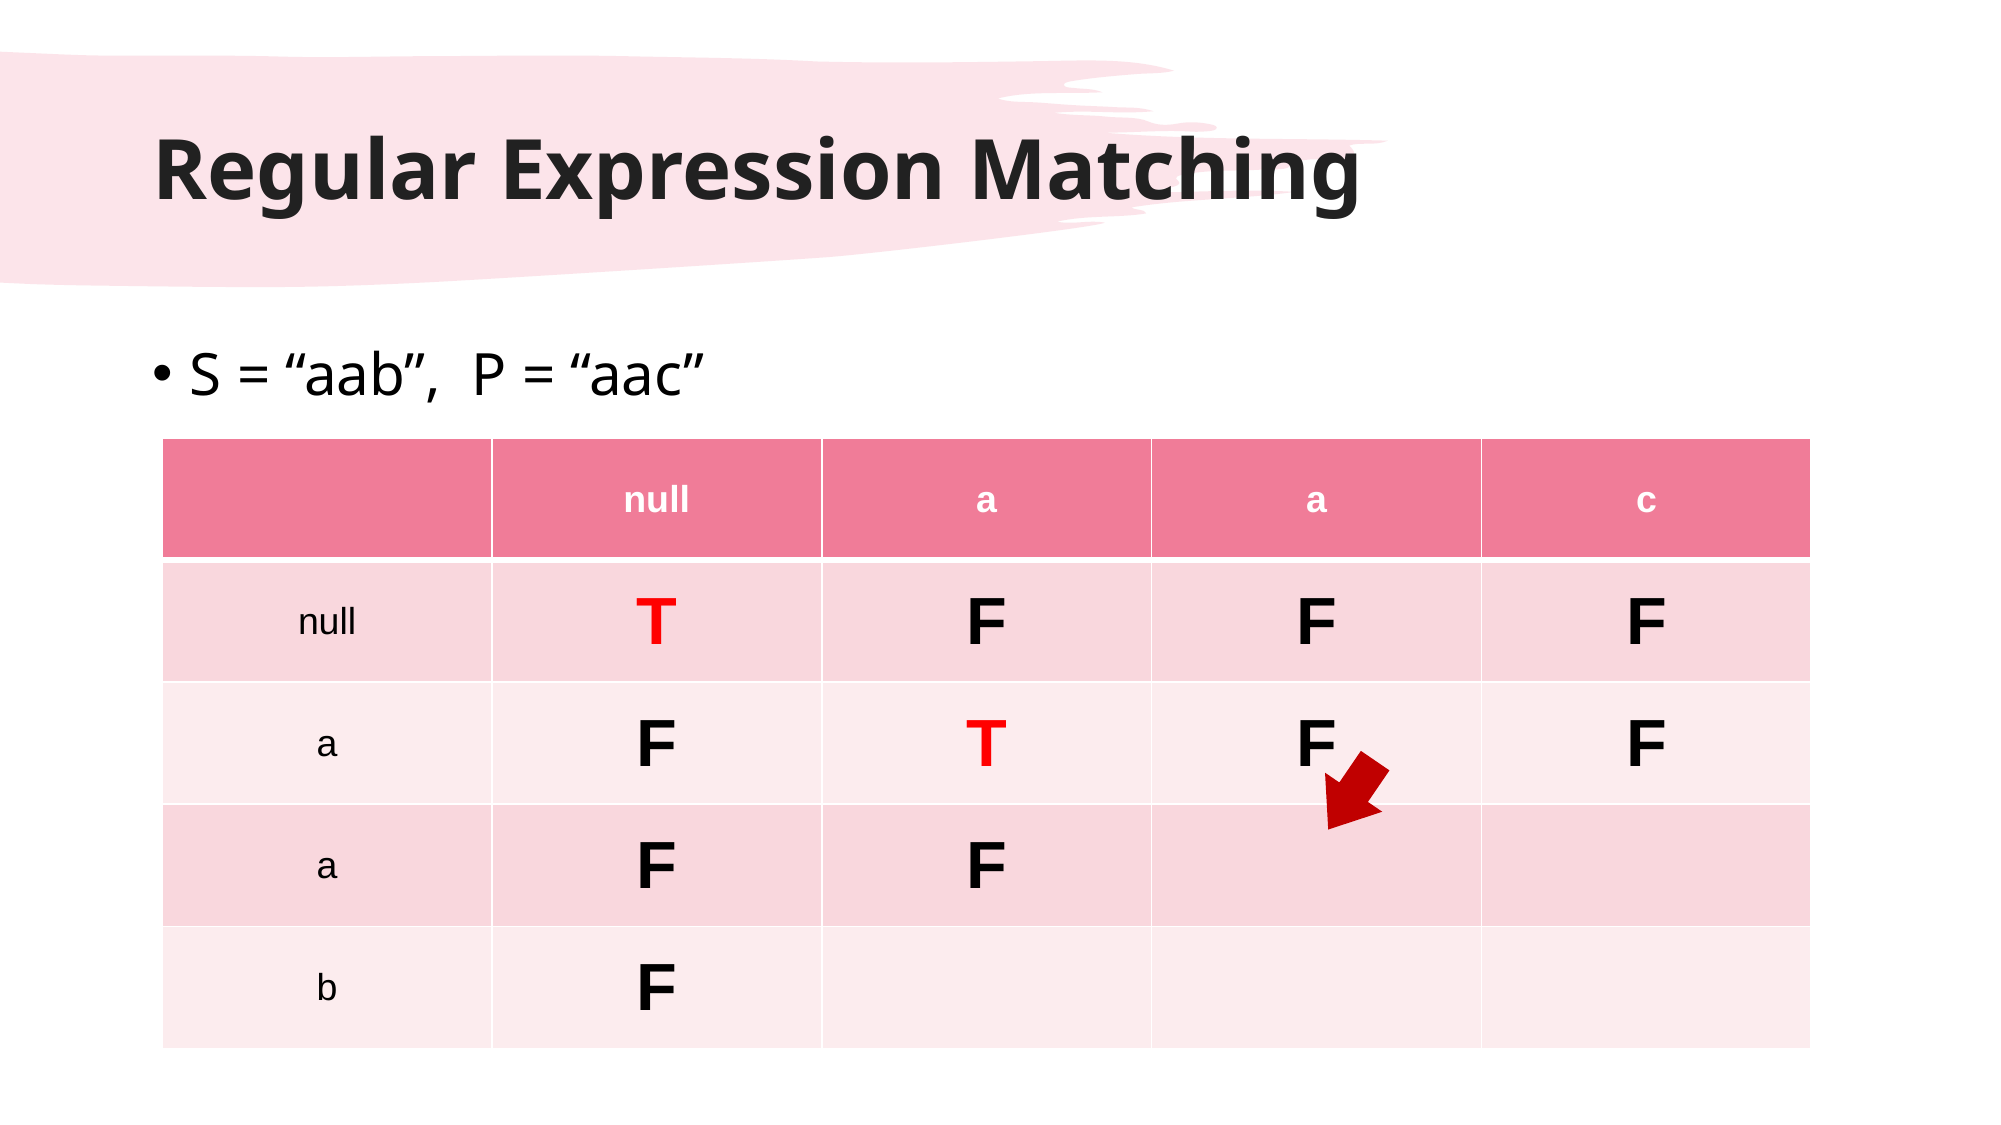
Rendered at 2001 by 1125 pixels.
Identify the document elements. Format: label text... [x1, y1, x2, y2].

table_cell a [163, 805, 491, 926]
table_cell F [1152, 683, 1481, 803]
table_cell F [823, 805, 1151, 926]
table_cell T [493, 563, 821, 681]
table_cell [1152, 927, 1481, 1048]
table_cell F [823, 563, 1151, 681]
table_header a [1152, 439, 1481, 557]
table_cell [1482, 805, 1810, 926]
text_box [1325, 750, 1390, 830]
table_cell F [1482, 683, 1810, 803]
list S = “aab”, P = “aac” [137, 329, 1863, 1013]
table_cell [1482, 927, 1810, 1048]
table_cell F [493, 683, 821, 803]
title Regular Expression Matching [137, 59, 1863, 278]
table_cell a [163, 683, 491, 803]
table_cell [1152, 805, 1481, 926]
table_header c [1482, 439, 1810, 557]
table_cell F [1152, 563, 1481, 681]
table_cell null [163, 563, 491, 681]
table_header a [823, 439, 1151, 557]
table_cell [823, 927, 1151, 1048]
table_header null [493, 439, 821, 557]
table_cell T [823, 683, 1151, 803]
table_header [163, 439, 491, 557]
table_cell F [493, 927, 821, 1048]
table_cell F [1482, 563, 1810, 681]
table_cell b [163, 927, 491, 1048]
table_cell F [493, 805, 821, 926]
